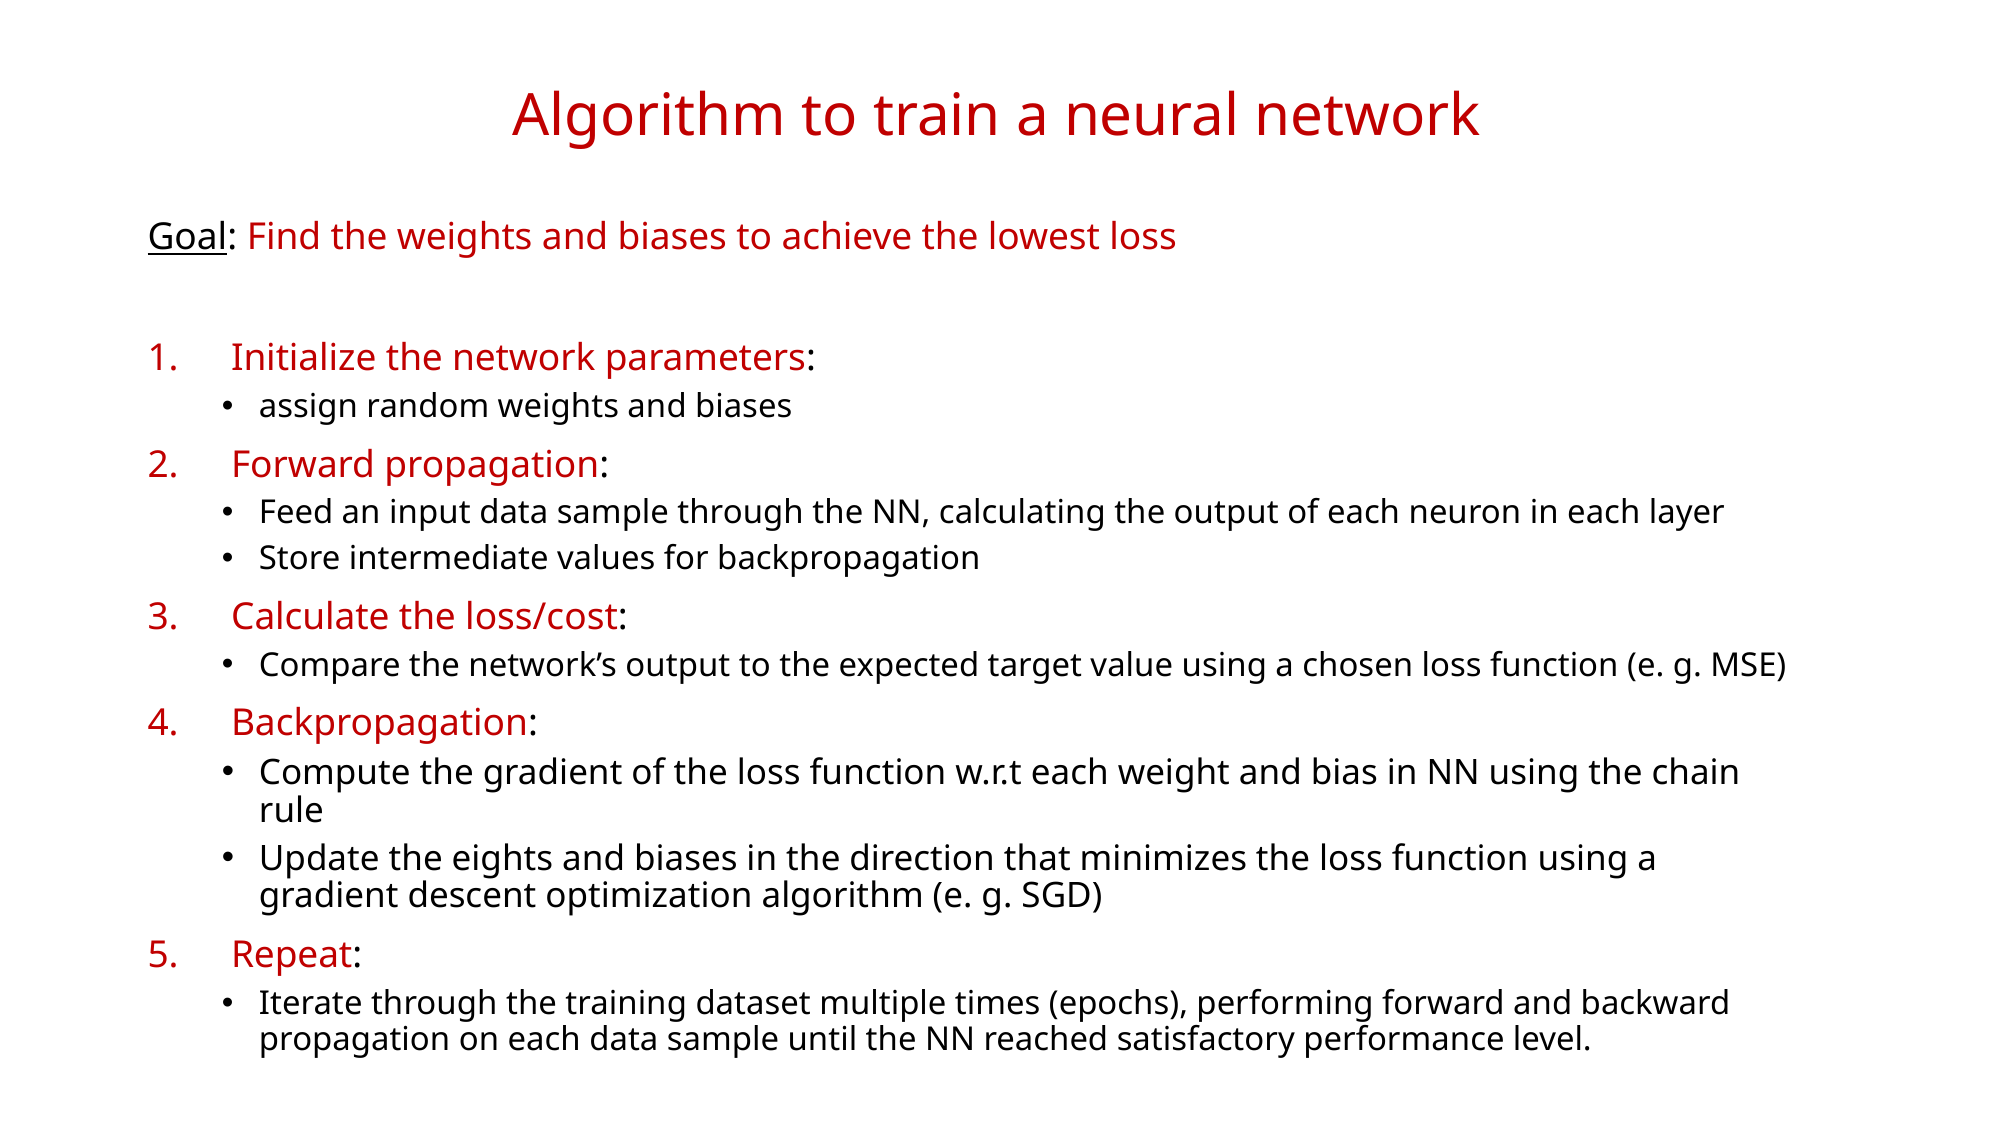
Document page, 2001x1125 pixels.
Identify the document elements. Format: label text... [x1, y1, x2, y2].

title Training Neural Networks [112, 189, 638, 921]
text_box Algorithm to train a neural network [176, 69, 1818, 155]
